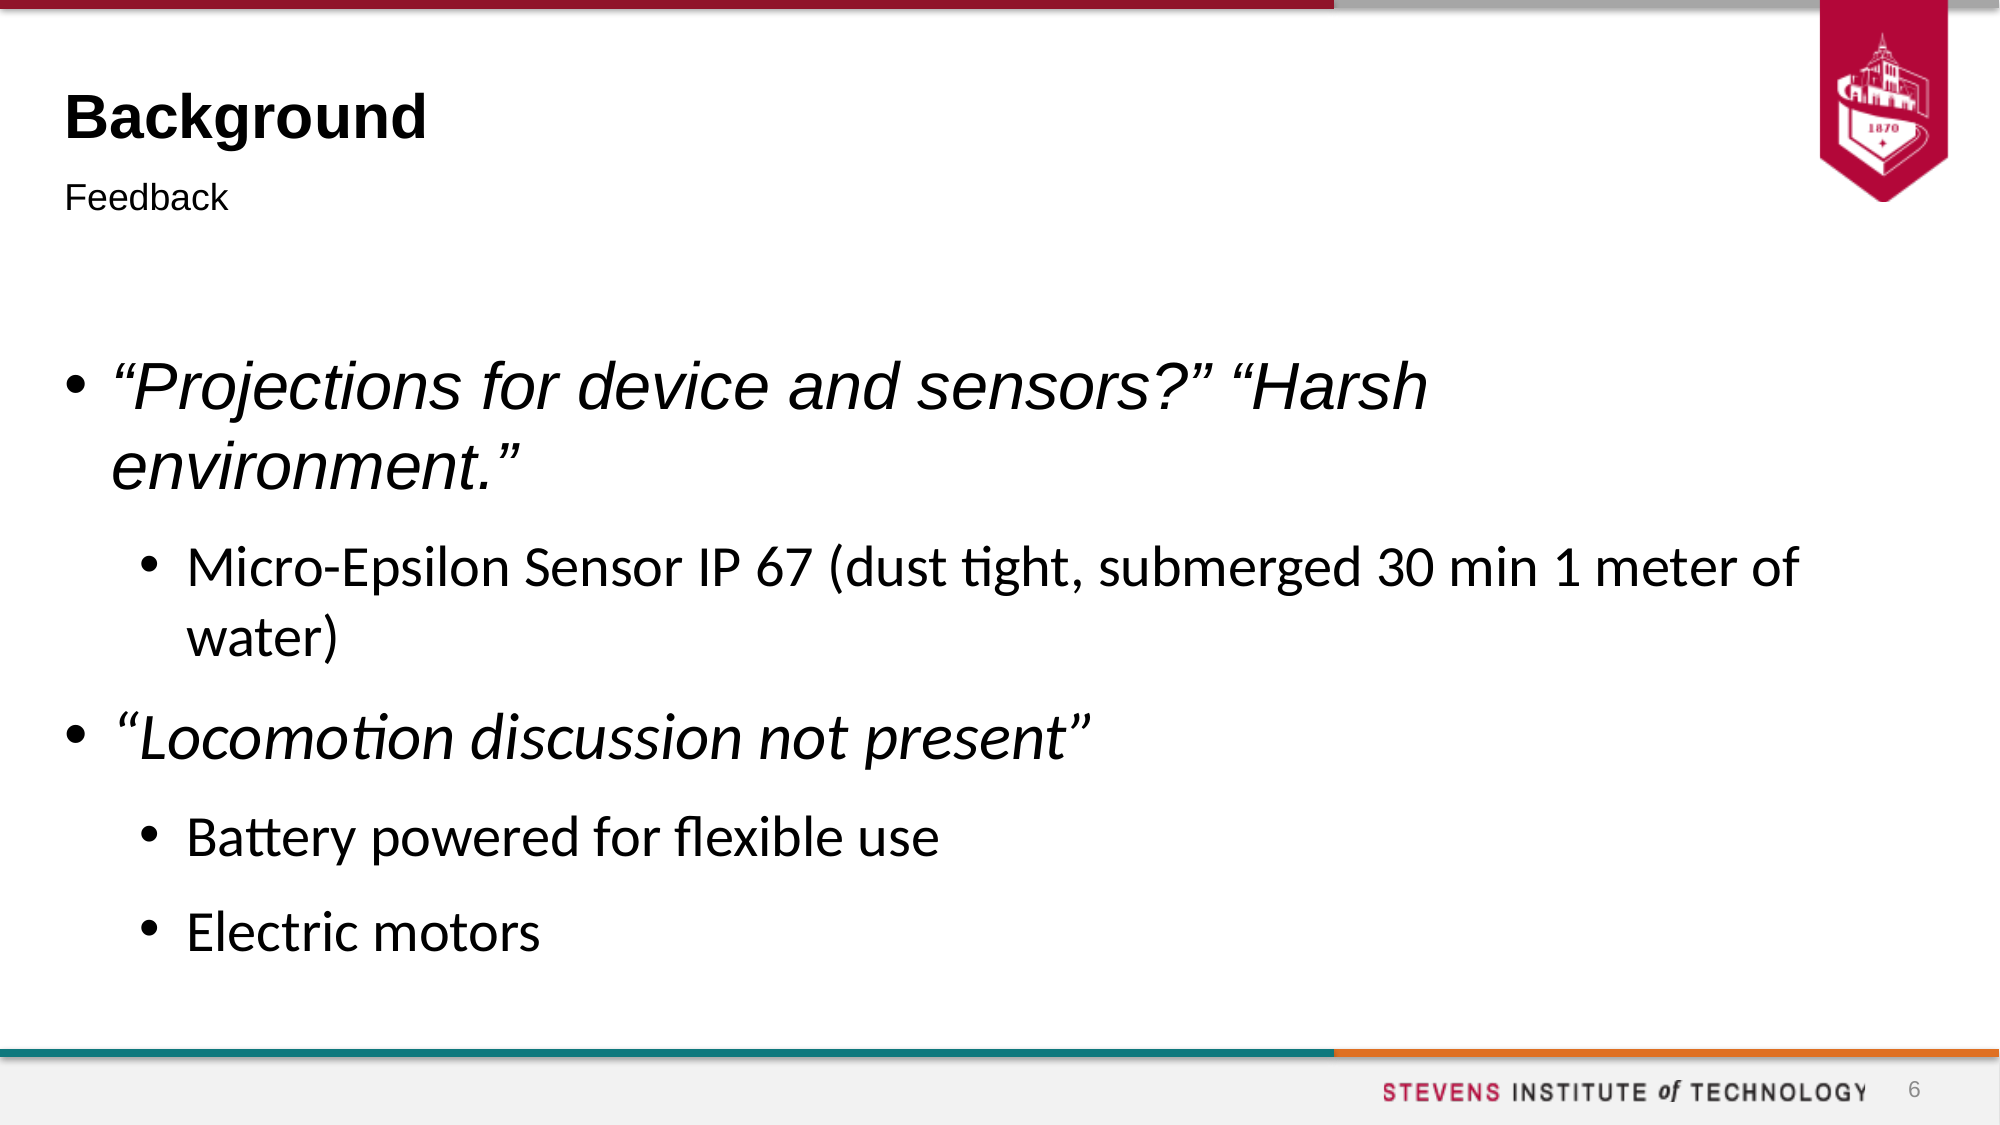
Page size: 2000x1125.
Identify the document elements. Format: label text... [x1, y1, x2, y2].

list Feedback [49, 165, 1646, 232]
title Background [49, 68, 1647, 157]
slide_number 6 [1862, 1057, 1967, 1118]
list “Projections for device and sensors?” “Harsh environment.” Micro-Epsilon Sensor IP 67 (dust tight, submerged 30 min 1 meter of water) “Locomotion discussion not present” Battery powered for flexible use Electric motors [49, 335, 1863, 997]
